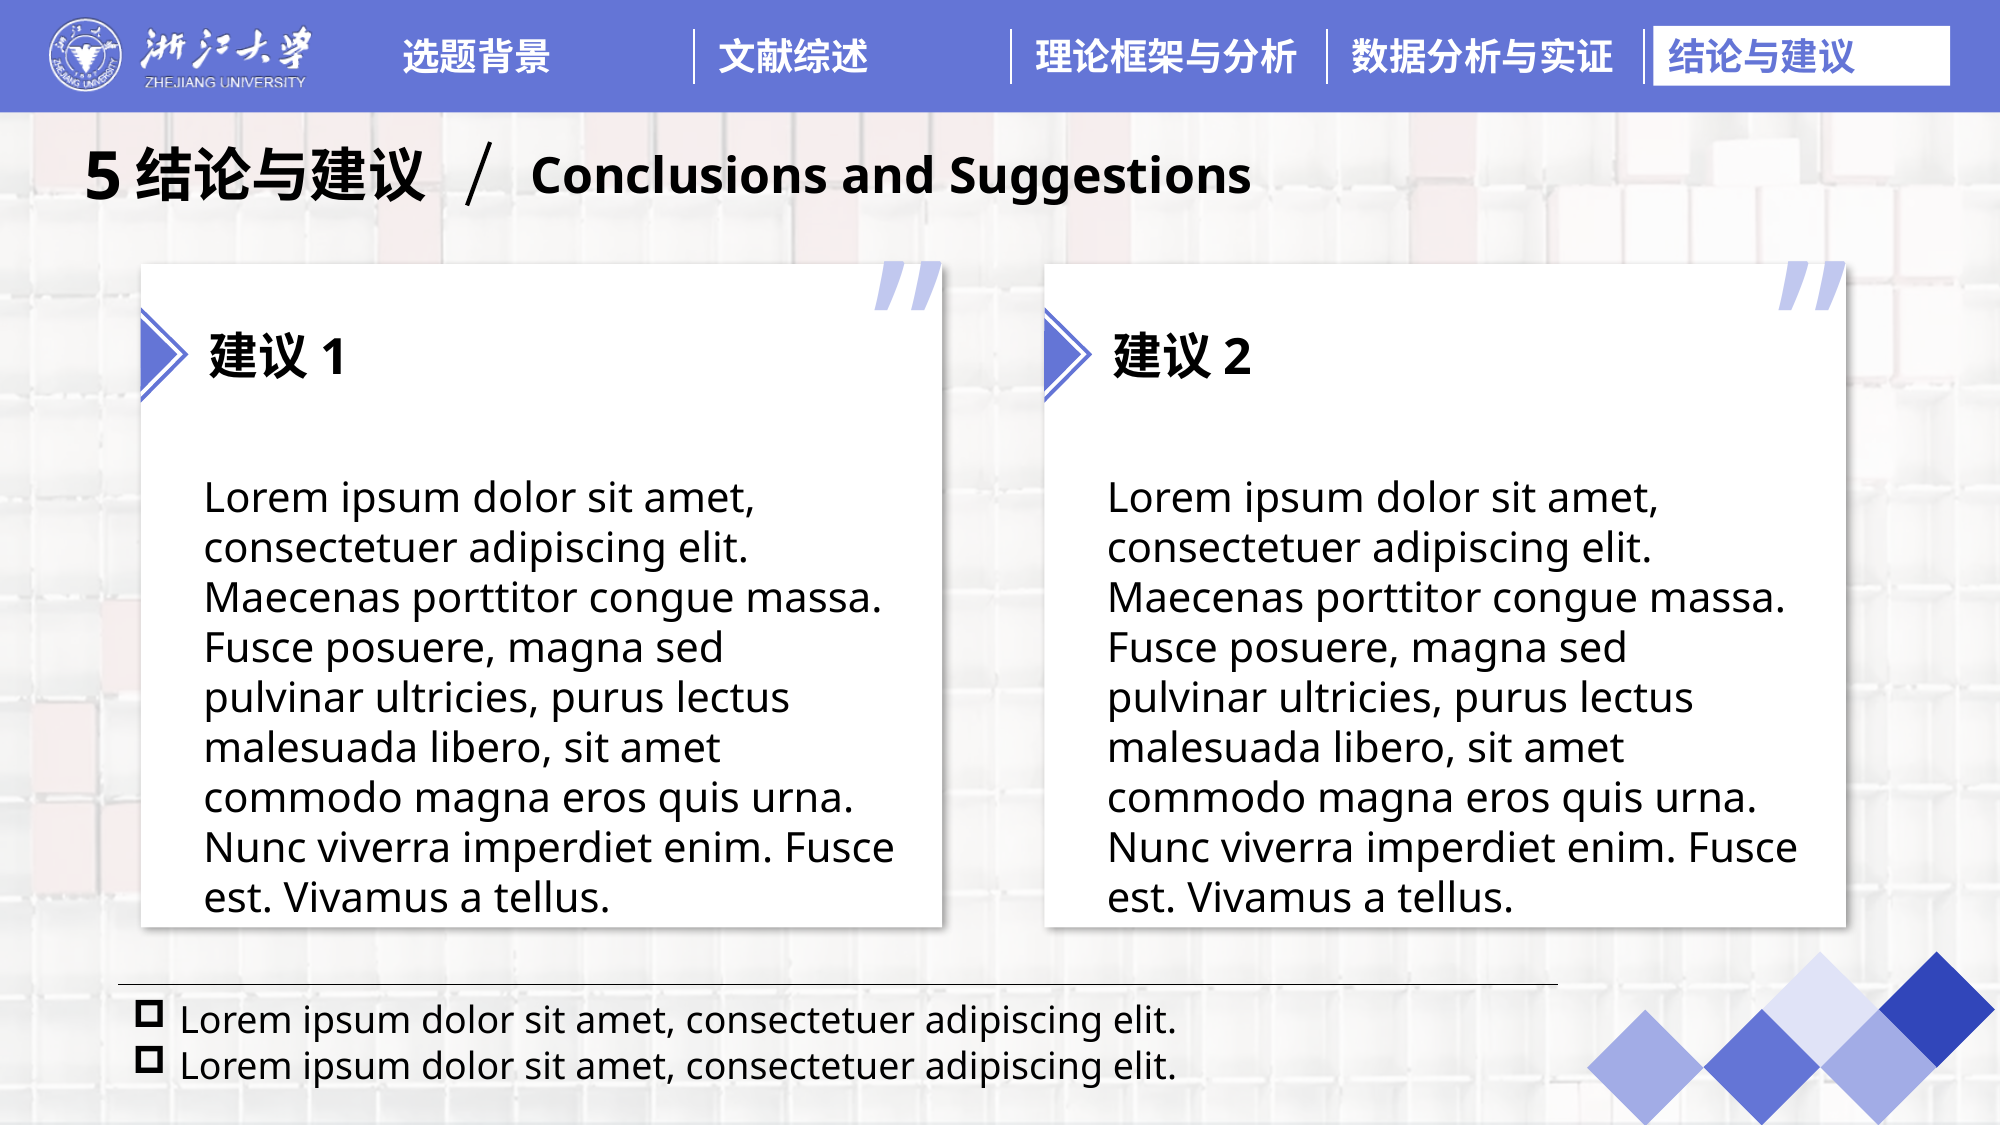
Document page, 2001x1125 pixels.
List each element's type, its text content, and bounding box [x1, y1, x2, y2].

text_box 选题背景 [387, 25, 685, 86]
text_box 理论框架与分析 [1020, 25, 1318, 86]
text_box [0, 0, 2000, 113]
text_box Lorem ipsum dolor sit amet, consectetuer adipiscing elit. [117, 989, 1558, 1034]
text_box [1010, 197, 1929, 928]
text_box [107, 197, 1010, 928]
picture [49, 16, 323, 96]
text_box 结论与建议 [1653, 25, 1951, 86]
text_box 数据分析与实证 [1336, 25, 1634, 86]
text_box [71, 125, 1406, 222]
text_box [1604, 968, 1978, 1109]
text_box 文献综述 [703, 25, 1001, 86]
text_box Lorem ipsum dolor sit amet, consectetuer adipiscing elit. [117, 1034, 1558, 1095]
